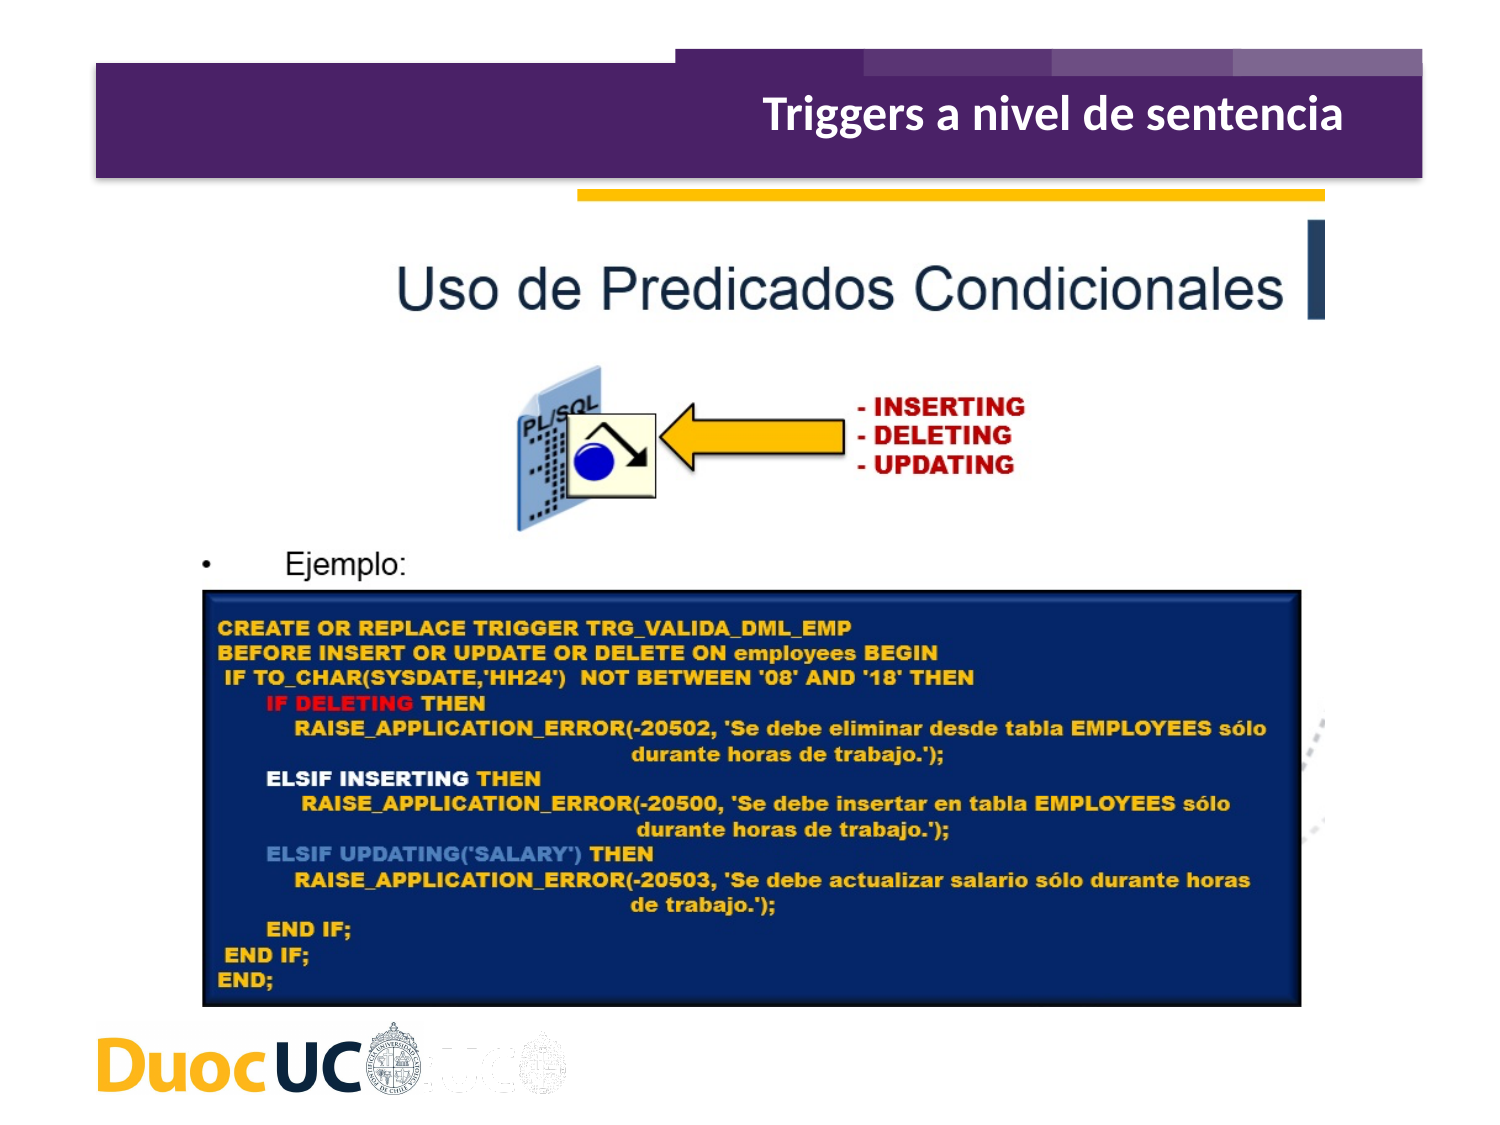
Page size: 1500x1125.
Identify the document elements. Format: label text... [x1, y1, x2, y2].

picture [179, 189, 1325, 1008]
text_box Triggers a nivel de sentencia [691, 73, 1416, 149]
picture [96, 1021, 566, 1095]
